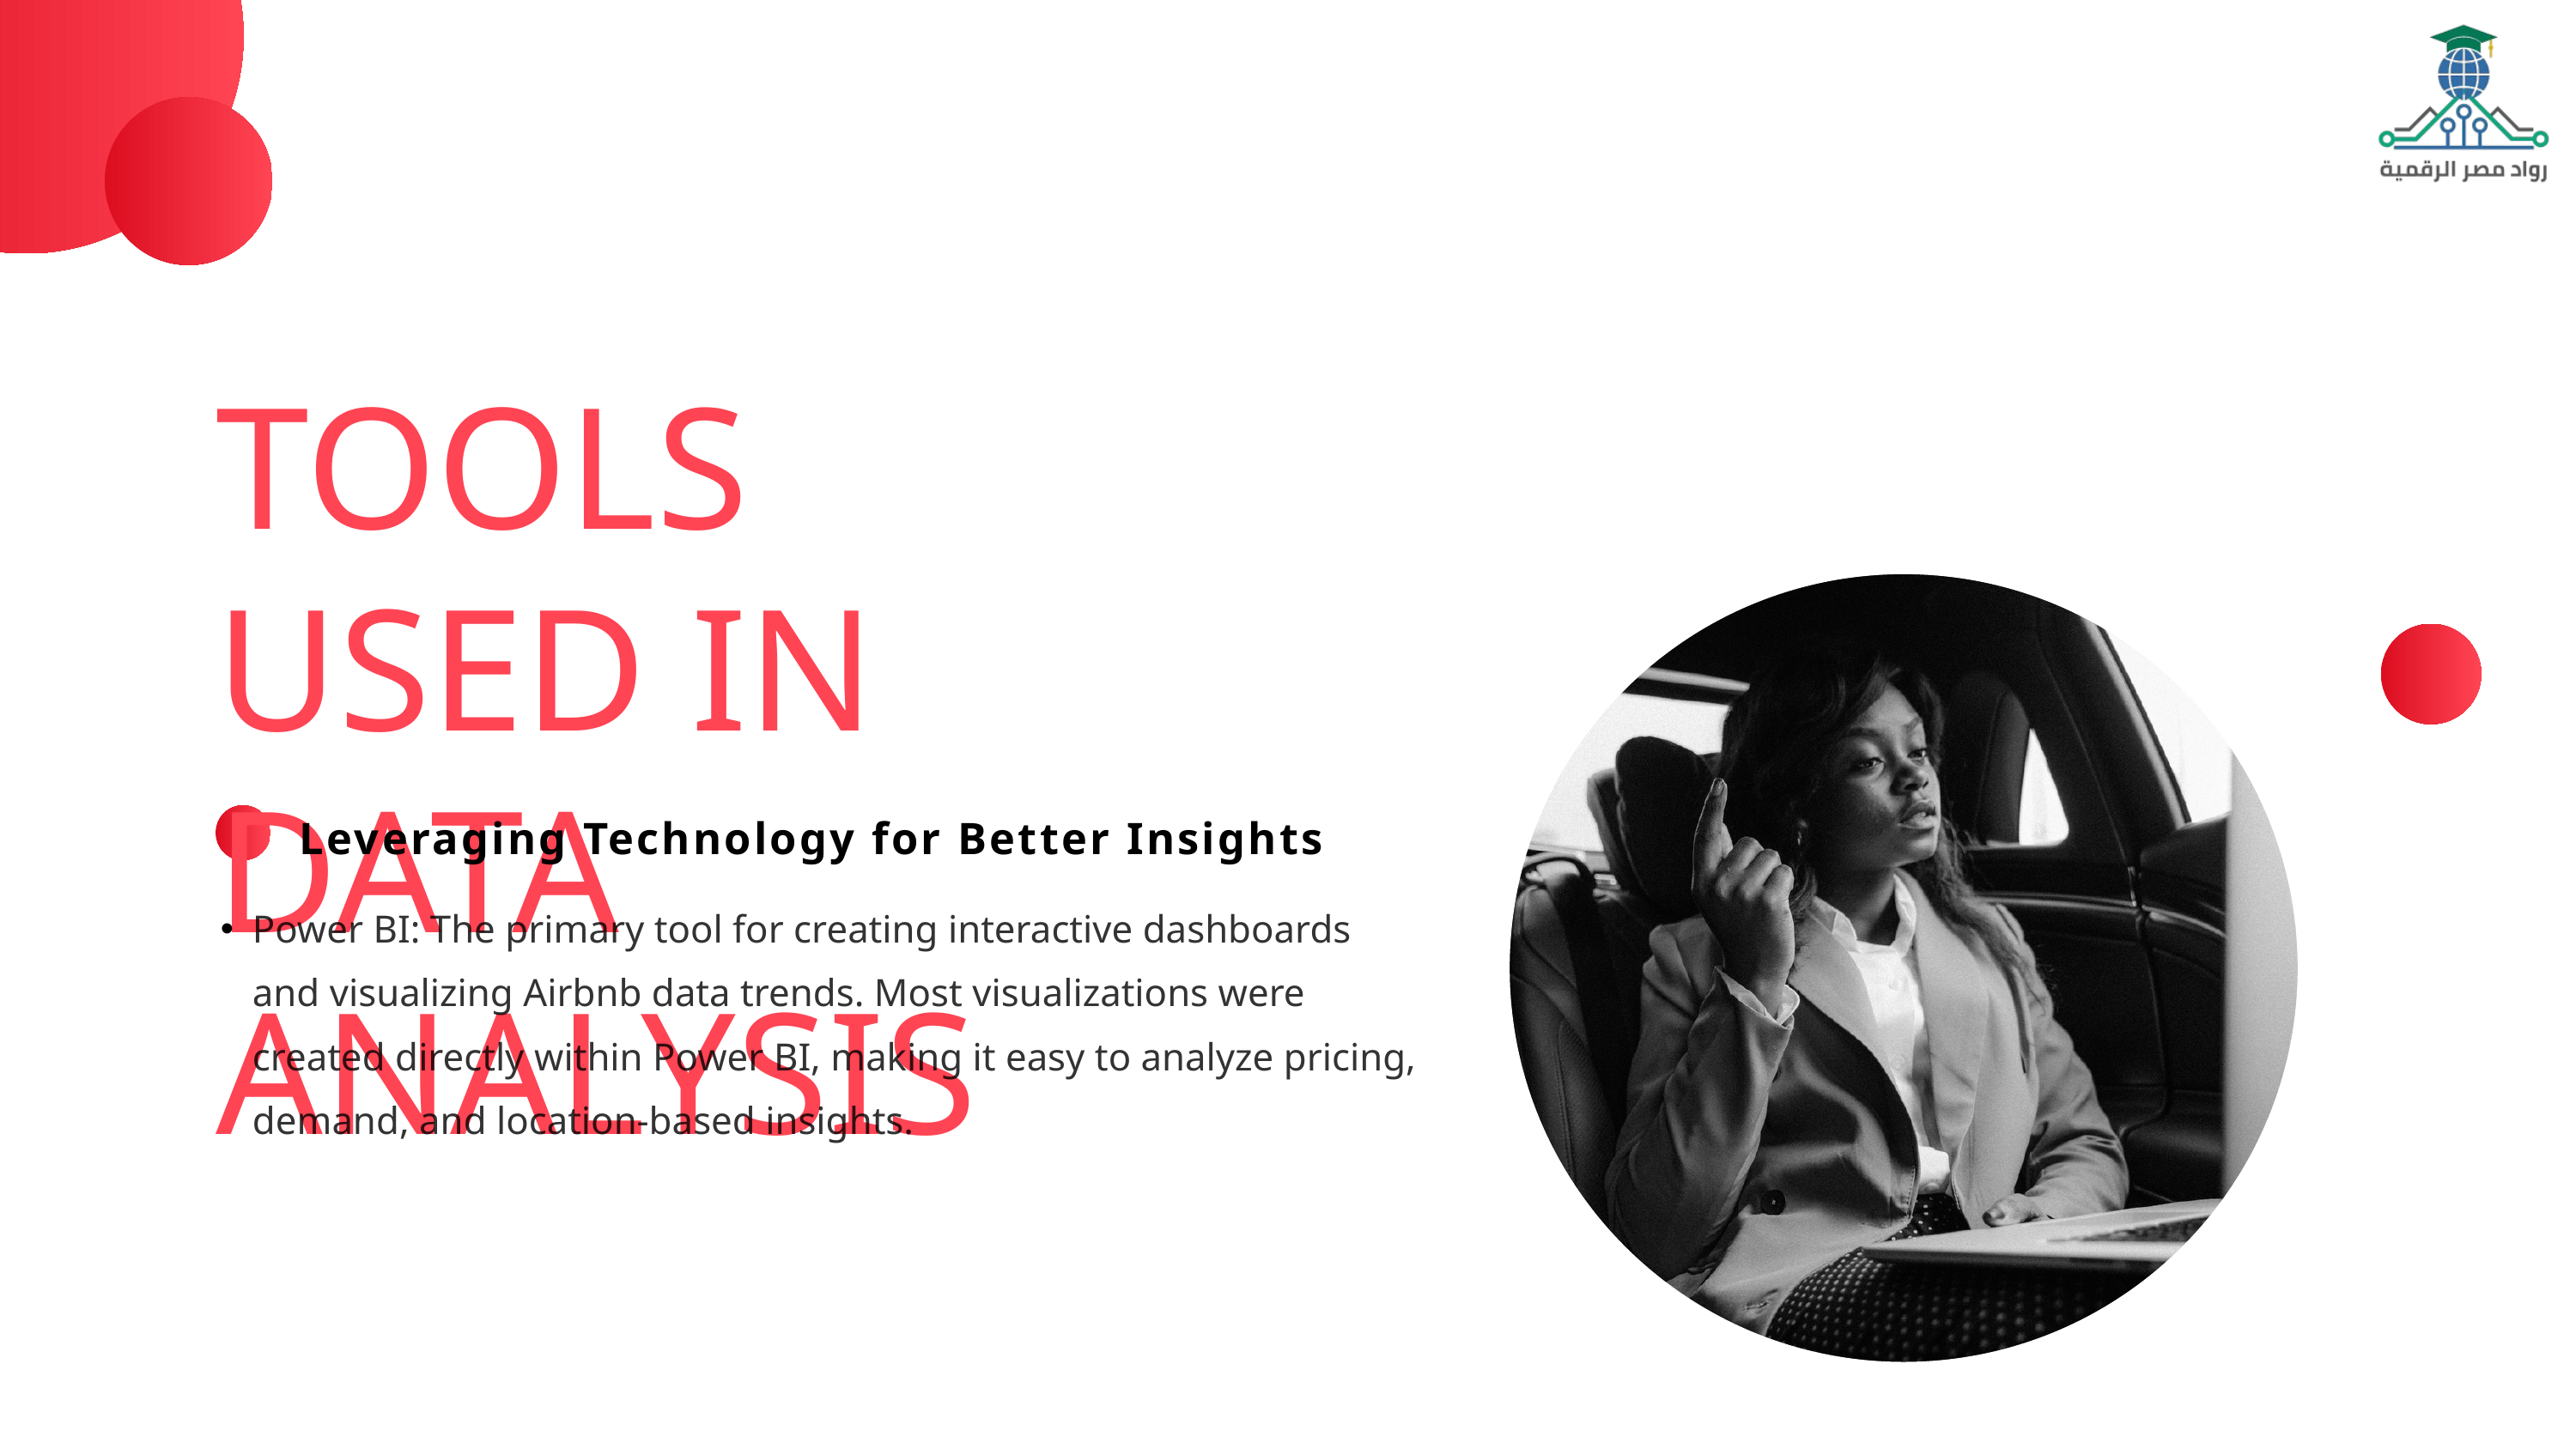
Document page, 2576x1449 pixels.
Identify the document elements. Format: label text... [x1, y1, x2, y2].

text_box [2380, 623, 2482, 724]
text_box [0, 0, 244, 254]
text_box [104, 97, 273, 265]
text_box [1497, 561, 2311, 1374]
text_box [215, 804, 271, 861]
text_box Power BI: The primary tool for creating interactive dashboards and visualizing Airbnb data trends. Most visualizations were created directly within Power BI, making it easy to analyze pricing, demand, and location-based insights. [188, 886, 1427, 1206]
text_box TOOLS USED IN DATA ANALYSIS [216, 361, 1207, 886]
text_box Leveraging Technology for Better Insights [299, 802, 1392, 863]
text_box [2348, 0, 2576, 227]
